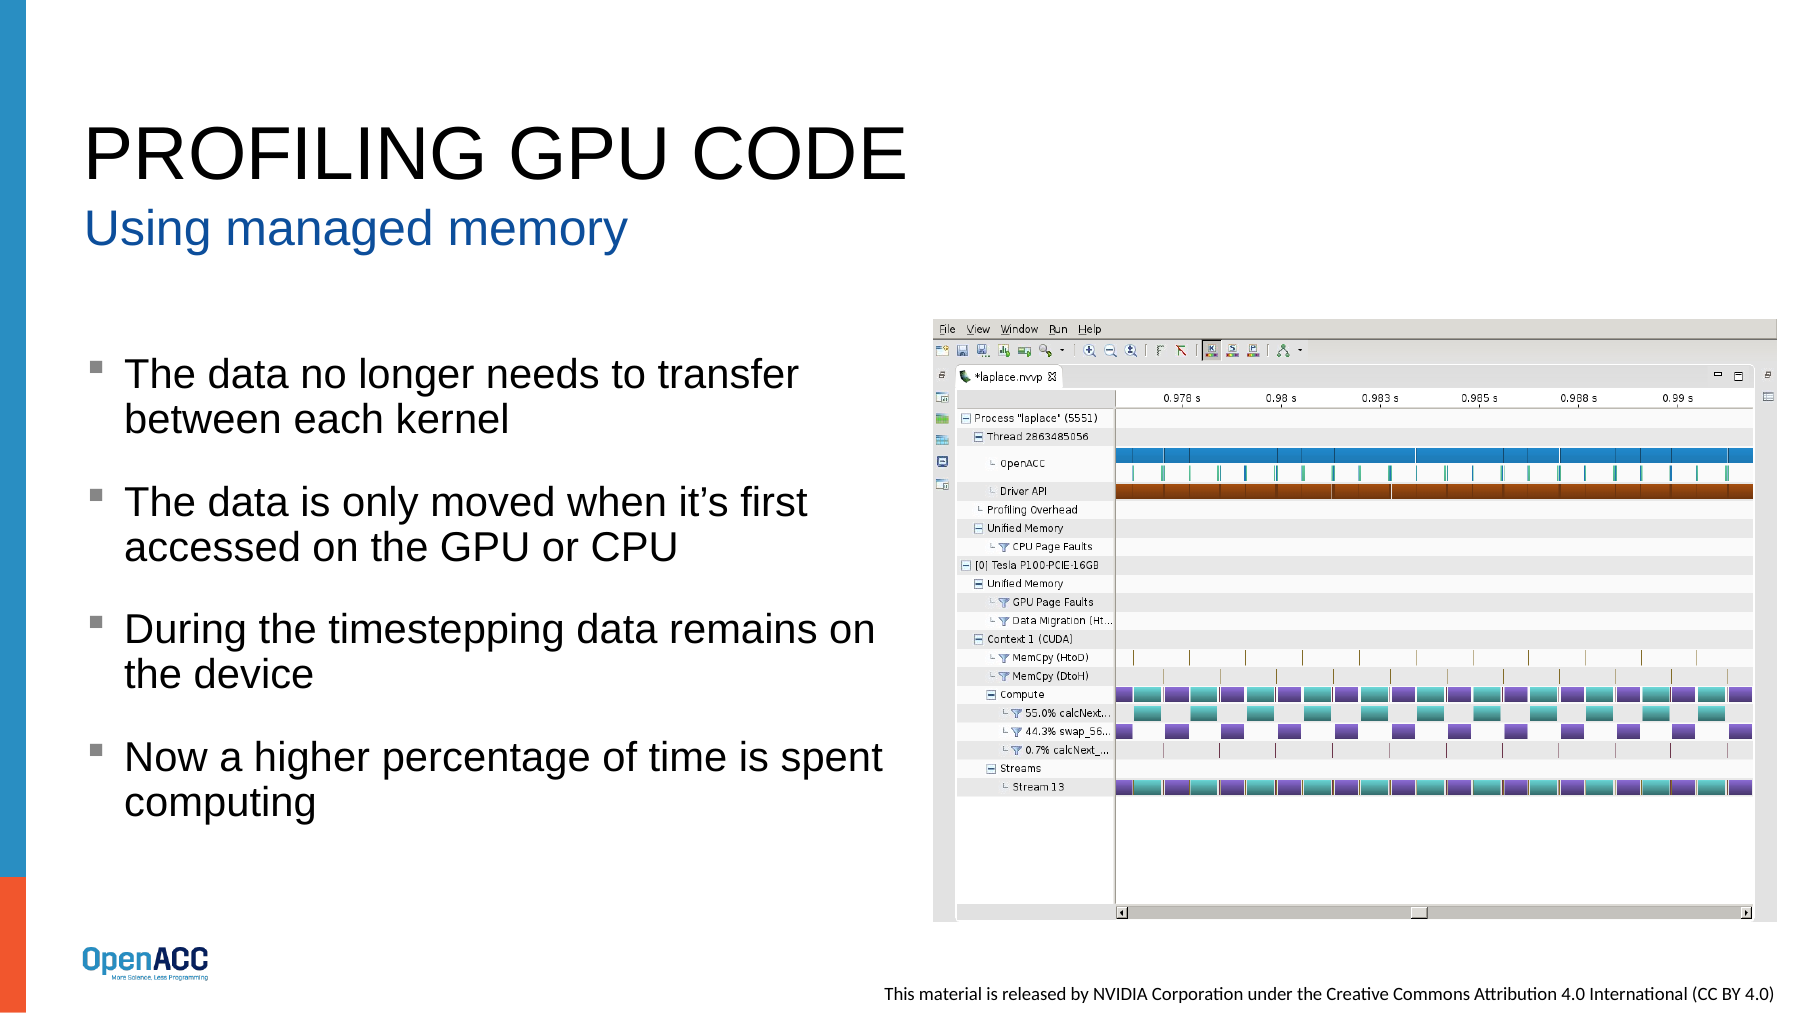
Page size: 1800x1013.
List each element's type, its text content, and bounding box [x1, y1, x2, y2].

list Using managed memory [68, 194, 1706, 282]
picture [933, 319, 1777, 922]
picture [81, 946, 208, 981]
title Profiling gpu code [68, 106, 1706, 194]
list The data no longer needs to transfer between each kernel The data is only moved when it’s first accessed on the GPU or CPU During the timestepping data remains on the device Now a higher percentage of time is spent computing [71, 344, 928, 909]
